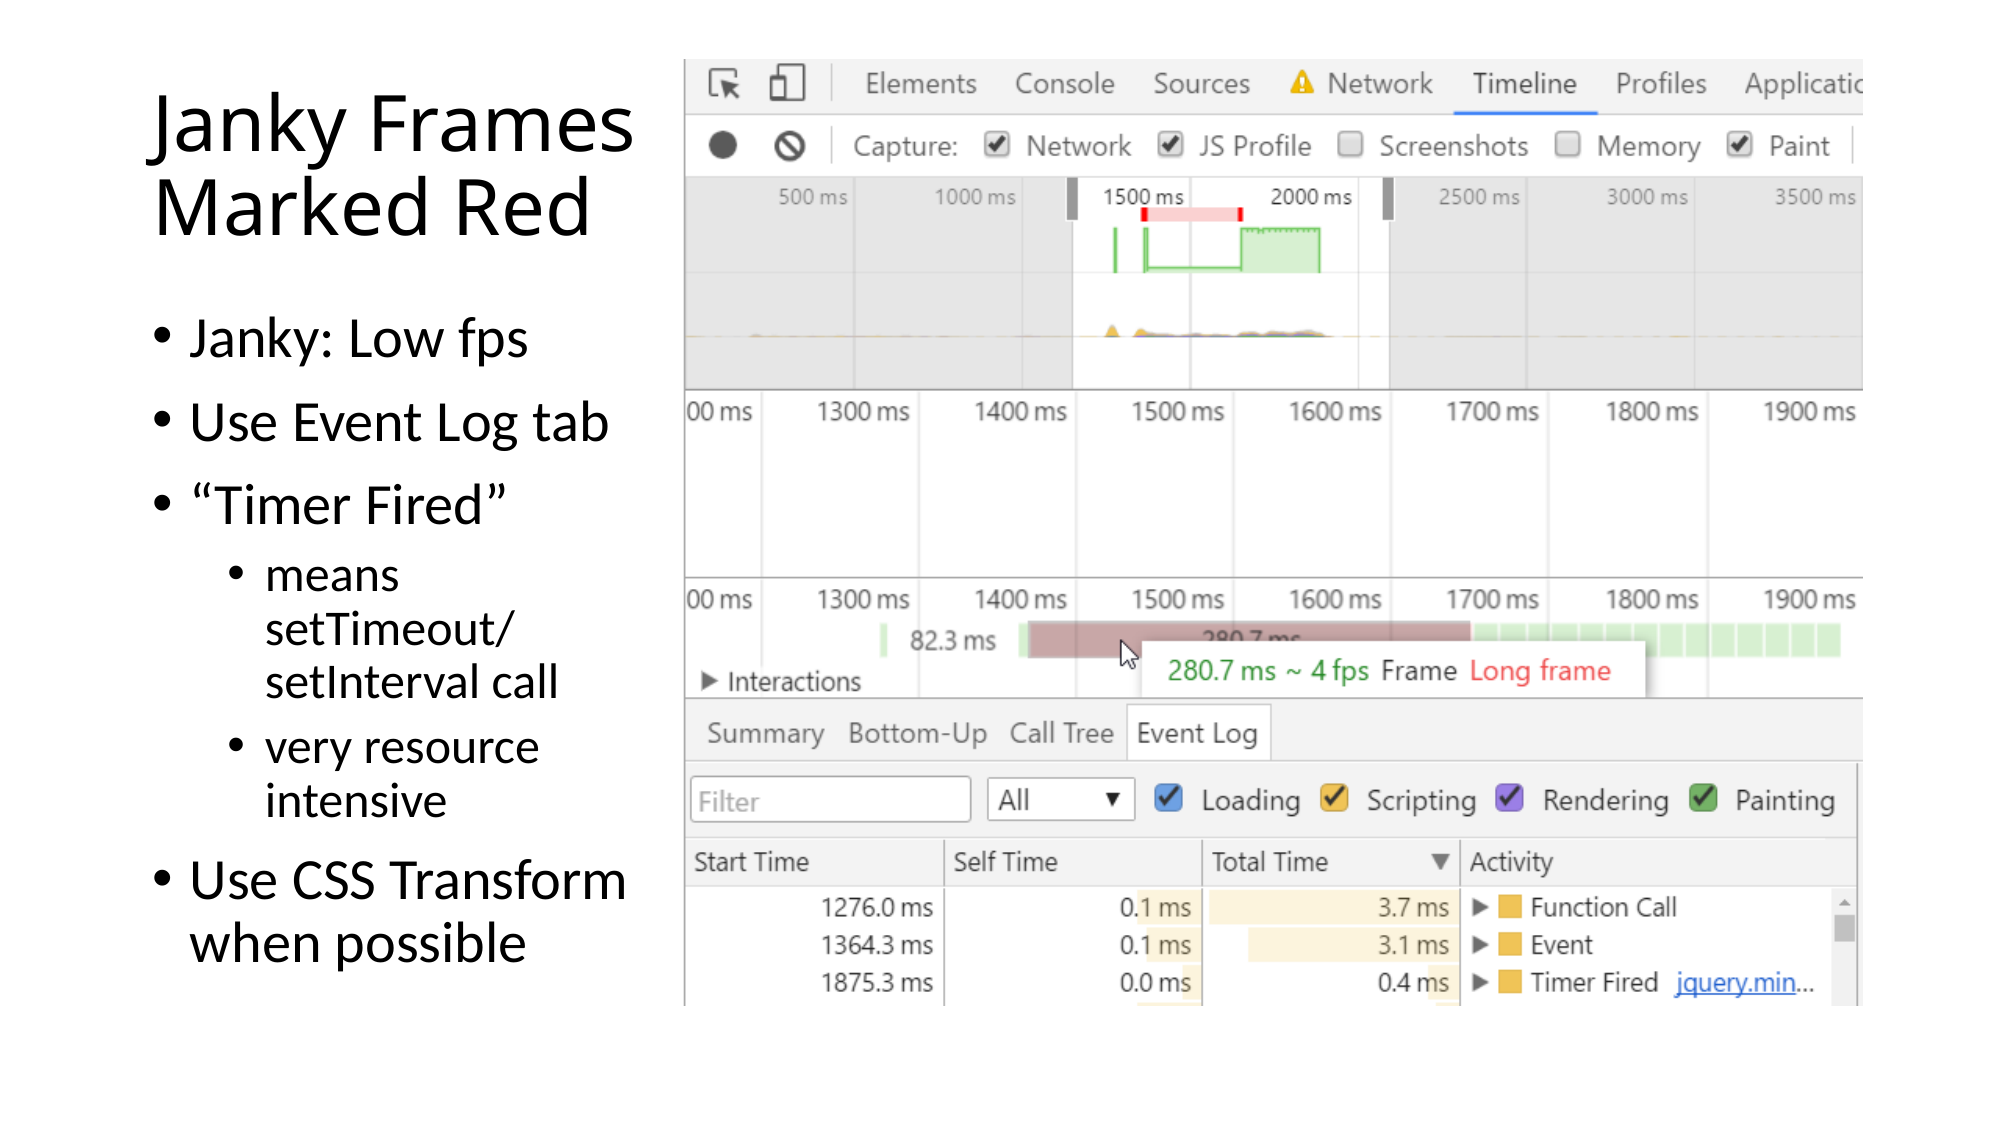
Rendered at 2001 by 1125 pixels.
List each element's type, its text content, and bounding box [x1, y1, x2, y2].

list Janky: Low fps Use Event Log tab “Timer Fired” means setTimeout/ setInterval call very resource intensive Use CSS Transform when possible [137, 299, 654, 1014]
title Janky Frames Marked Red [137, 59, 654, 278]
picture [681, 59, 1863, 1006]
